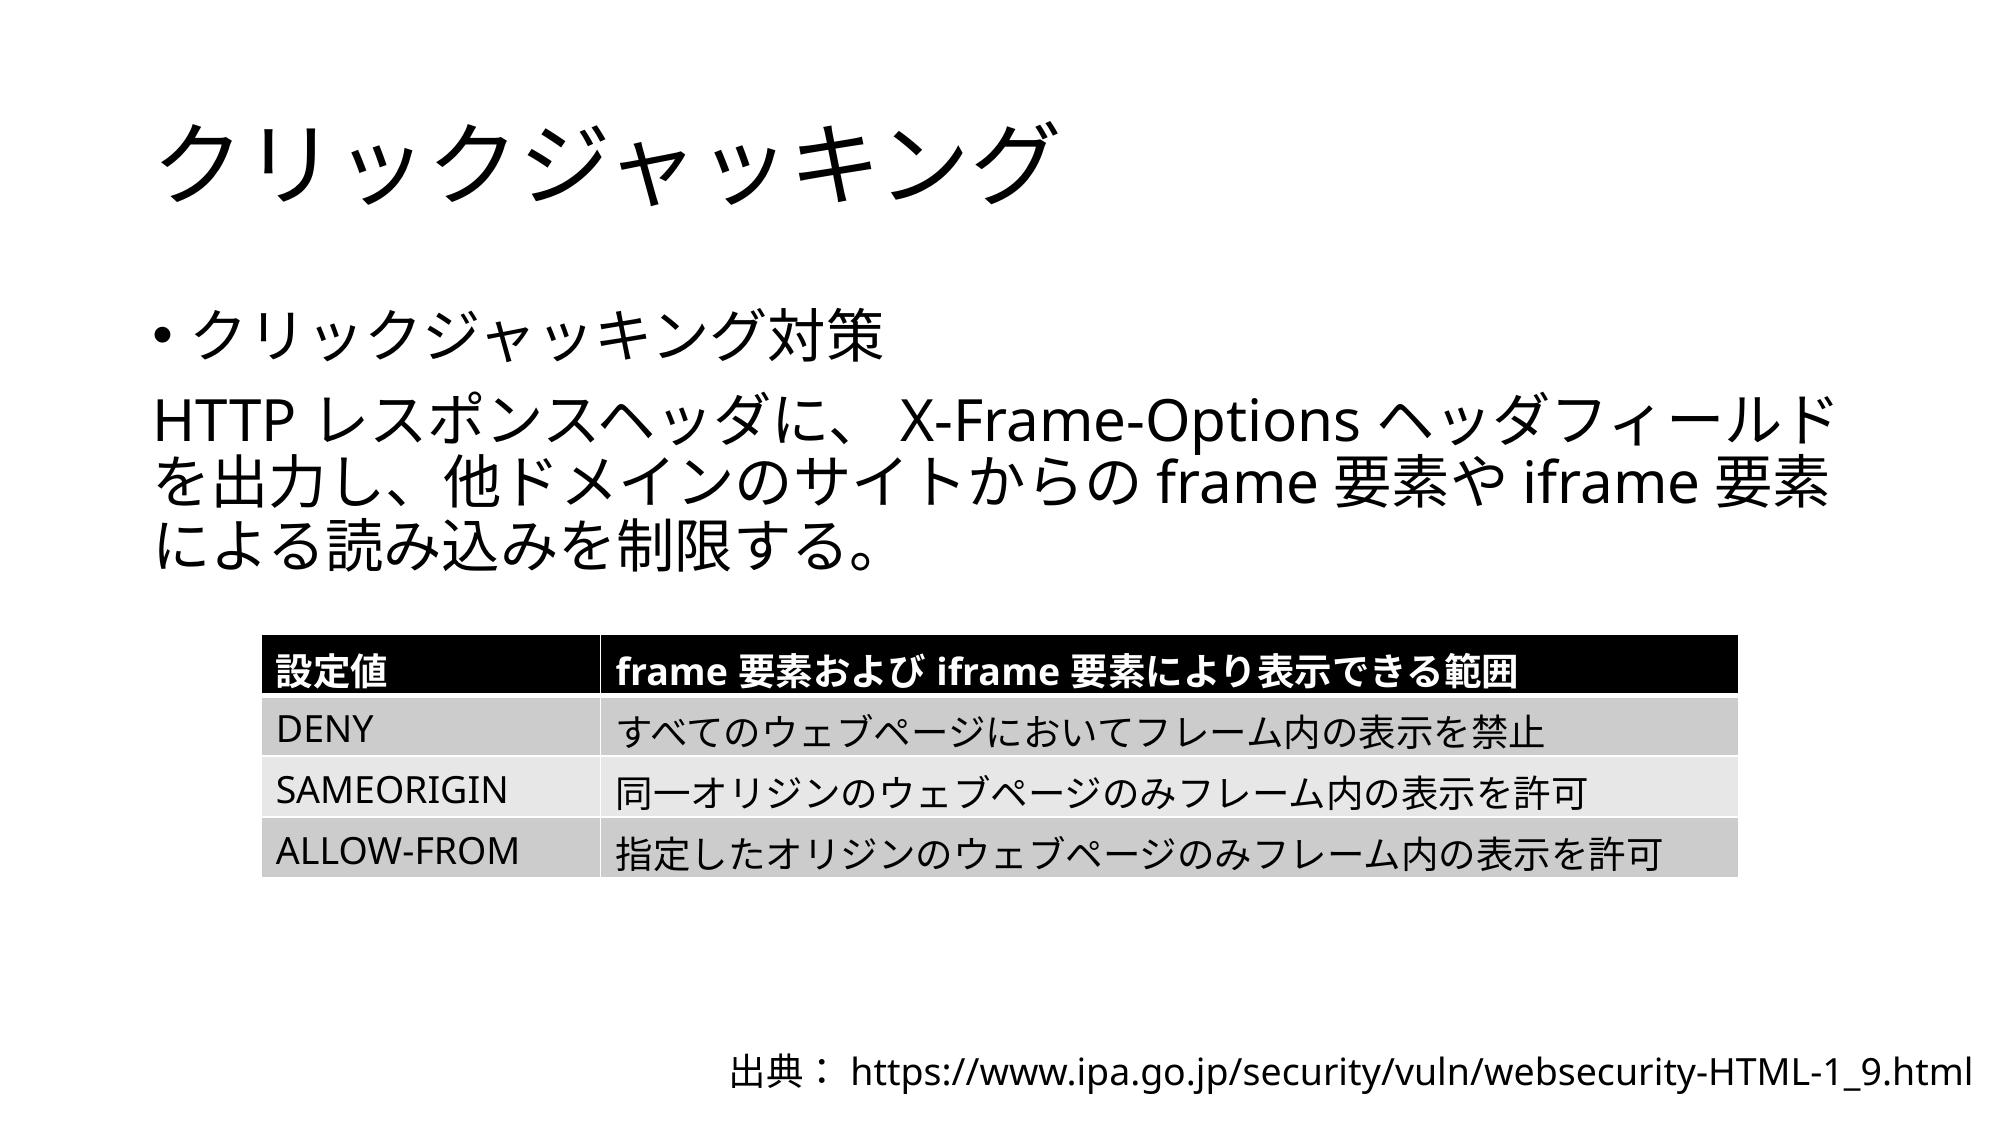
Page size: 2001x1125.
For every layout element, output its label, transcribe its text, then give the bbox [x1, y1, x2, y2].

text_box 出典：https://www.ipa.go.jp/security/vuln/websecurity-HTML-1_9.html [714, 1040, 2000, 1100]
table_cell DENY [262, 698, 600, 755]
title クリックジャッキング [137, 59, 1863, 278]
list クリックジャッキング対策 HTTPレスポンスヘッダに、X-Frame-Optionsヘッダフィールドを出力し、他ドメインのサイトからのframe要素やiframe要素による読み込みを制限する。 [137, 299, 1863, 1014]
table_header 設定値 [262, 635, 600, 693]
table_cell SAMEORIGIN [262, 757, 600, 816]
table_cell すべてのウェブページにおいてフレーム内の表示を禁止 [601, 698, 1738, 755]
table_header frame要素およびiframe要素により表示できる範囲 [601, 635, 1738, 693]
table_cell 同一オリジンのウェブページのみフレーム内の表示を許可 [601, 757, 1738, 816]
table_cell ALLOW-FROM [262, 818, 600, 877]
table_cell 指定したオリジンのウェブページのみフレーム内の表示を許可 [601, 818, 1738, 877]
